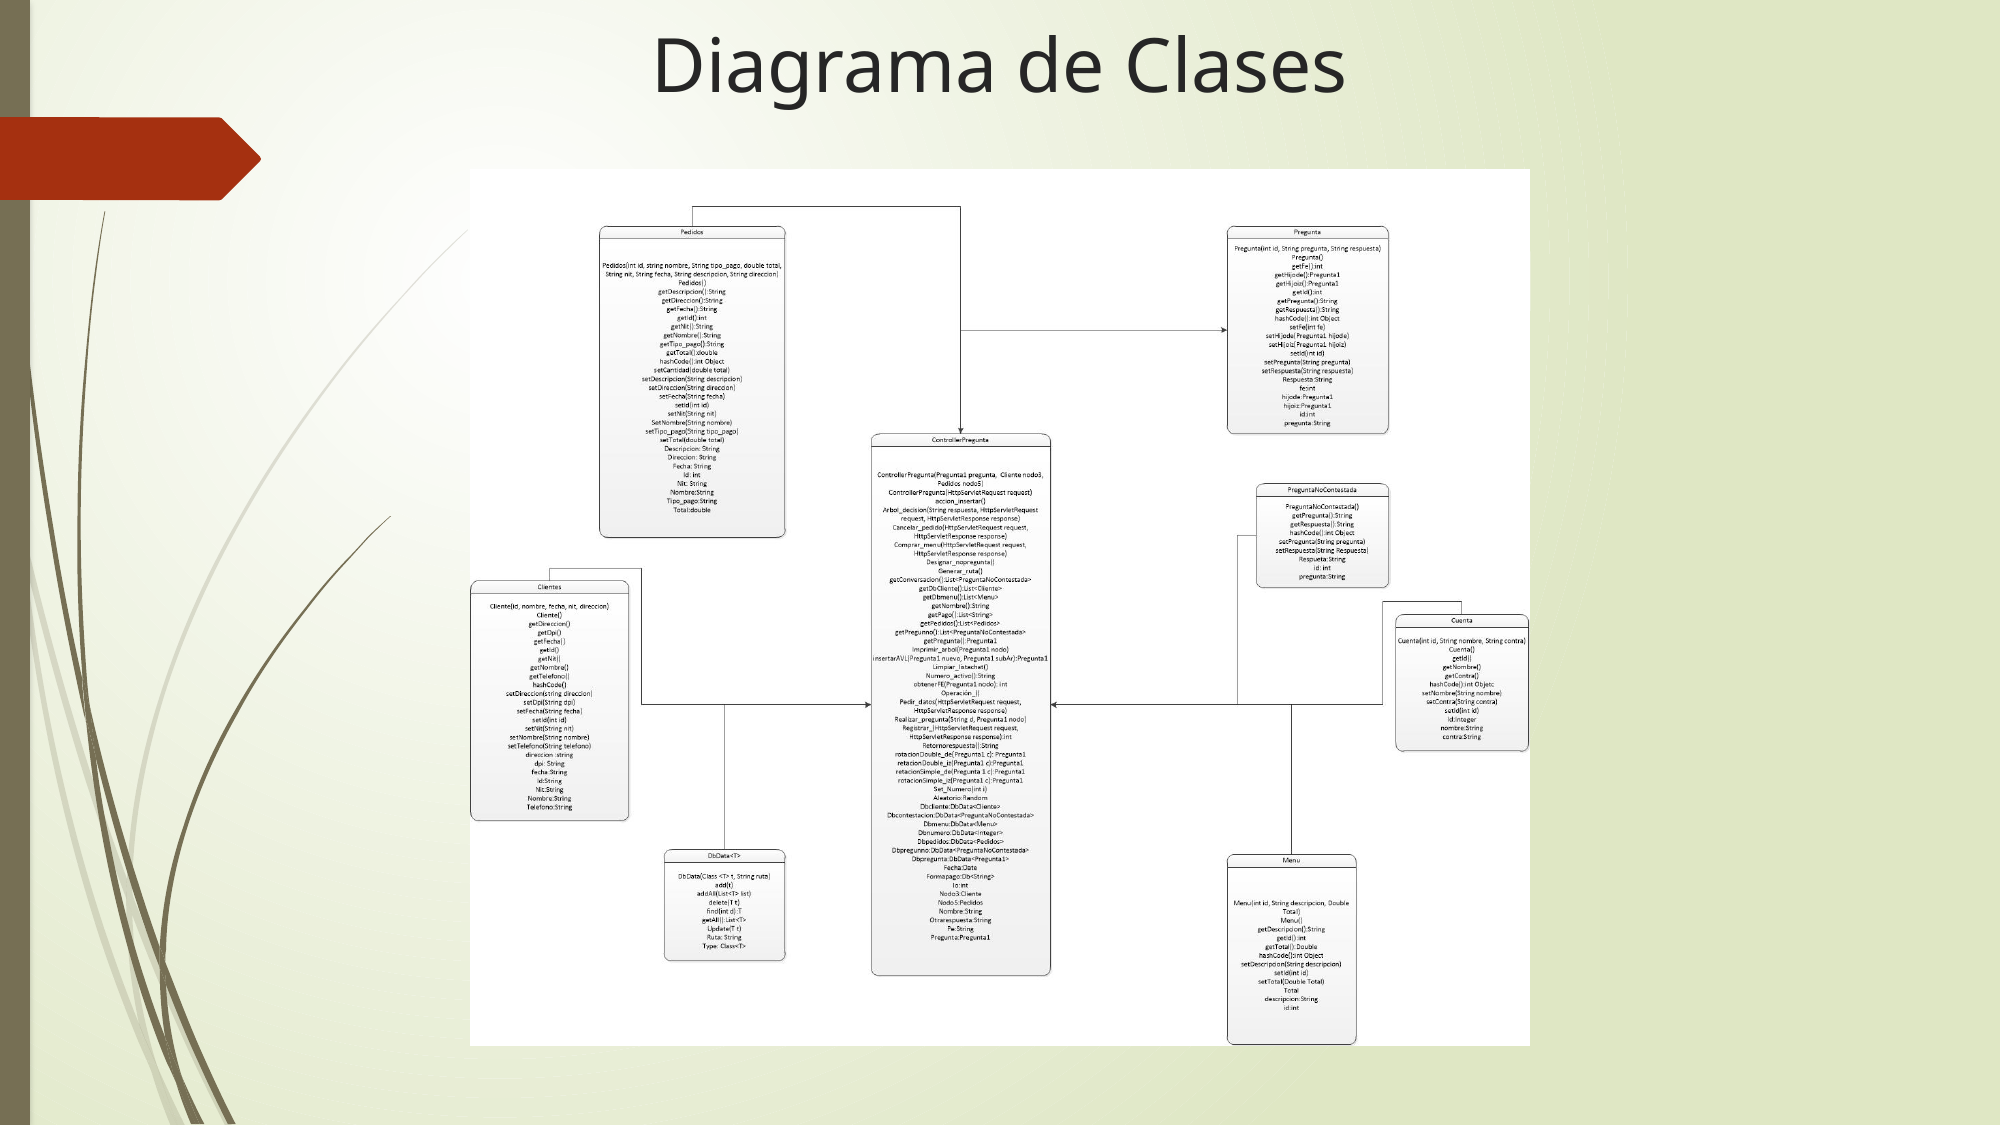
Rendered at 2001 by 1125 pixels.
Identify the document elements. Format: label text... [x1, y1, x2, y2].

title Diagrama de Clases [137, 9, 1863, 227]
picture [469, 168, 1531, 1046]
